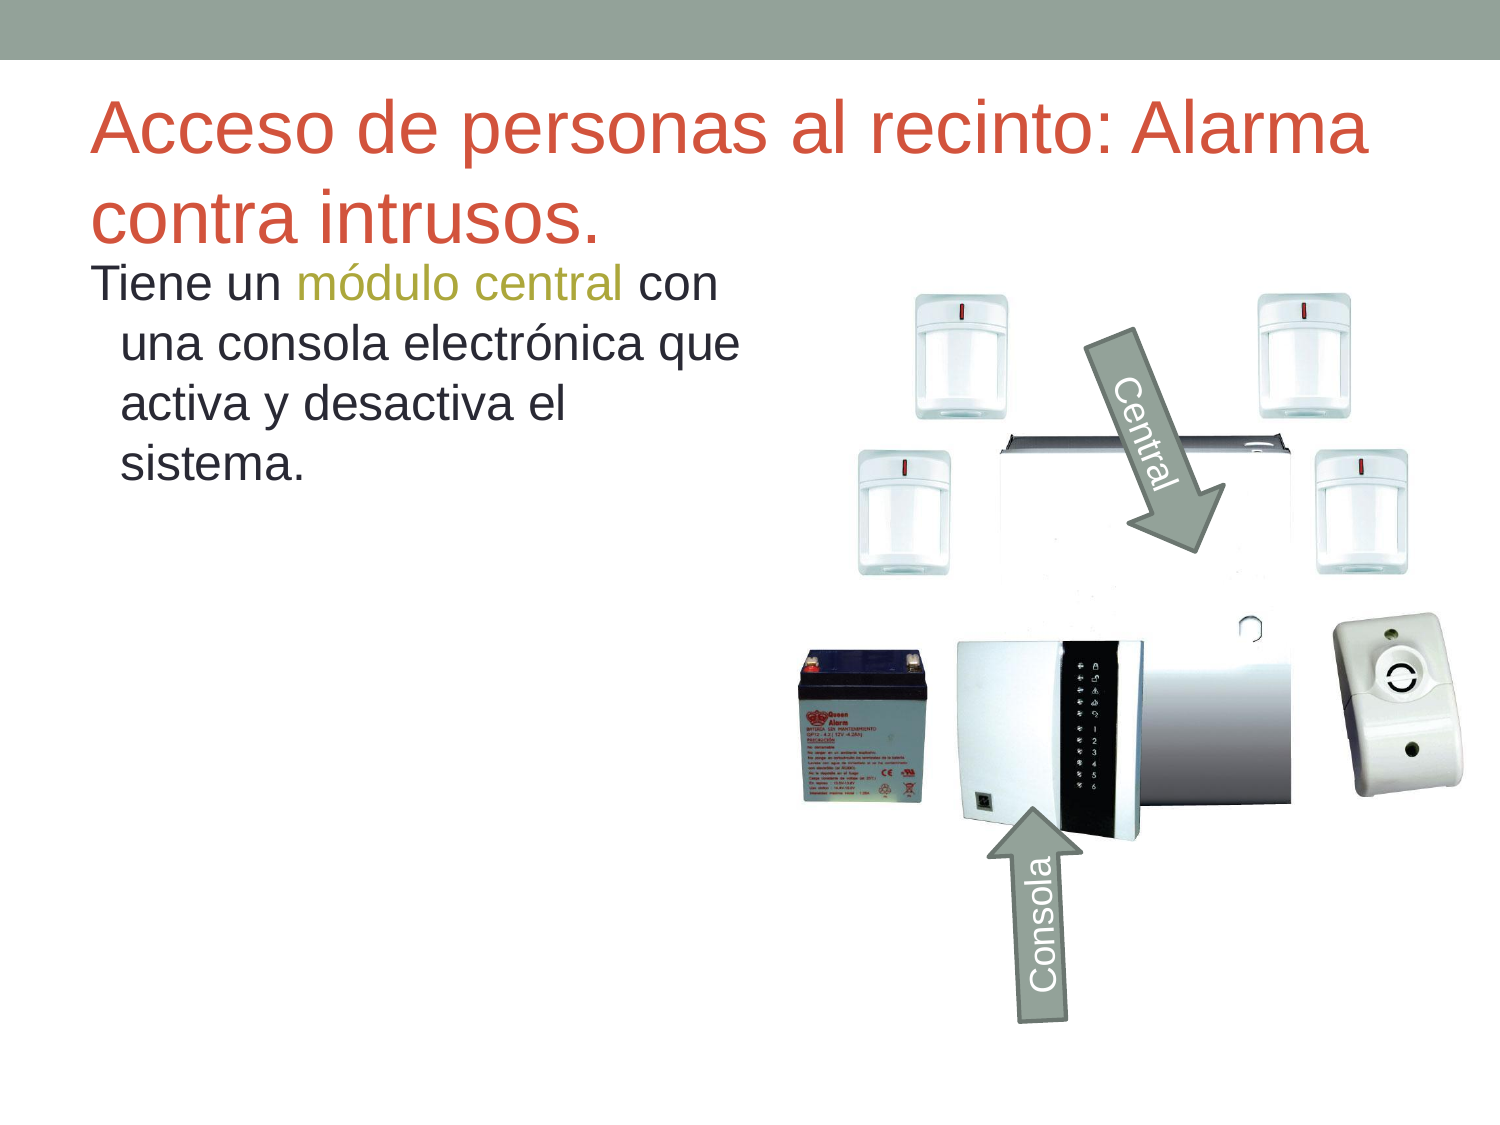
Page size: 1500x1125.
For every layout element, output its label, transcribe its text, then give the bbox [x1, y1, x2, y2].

text_box Central [1085, 328, 1224, 552]
list Tiene un módulo central con una consola electrónica que activa y desactiva el sistema. [75, 250, 774, 986]
title Acceso de personas al recinto: Alarma contra intrusos. [75, 87, 1425, 250]
text_box [796, 234, 1467, 904]
text_box Consola [988, 808, 1082, 1022]
